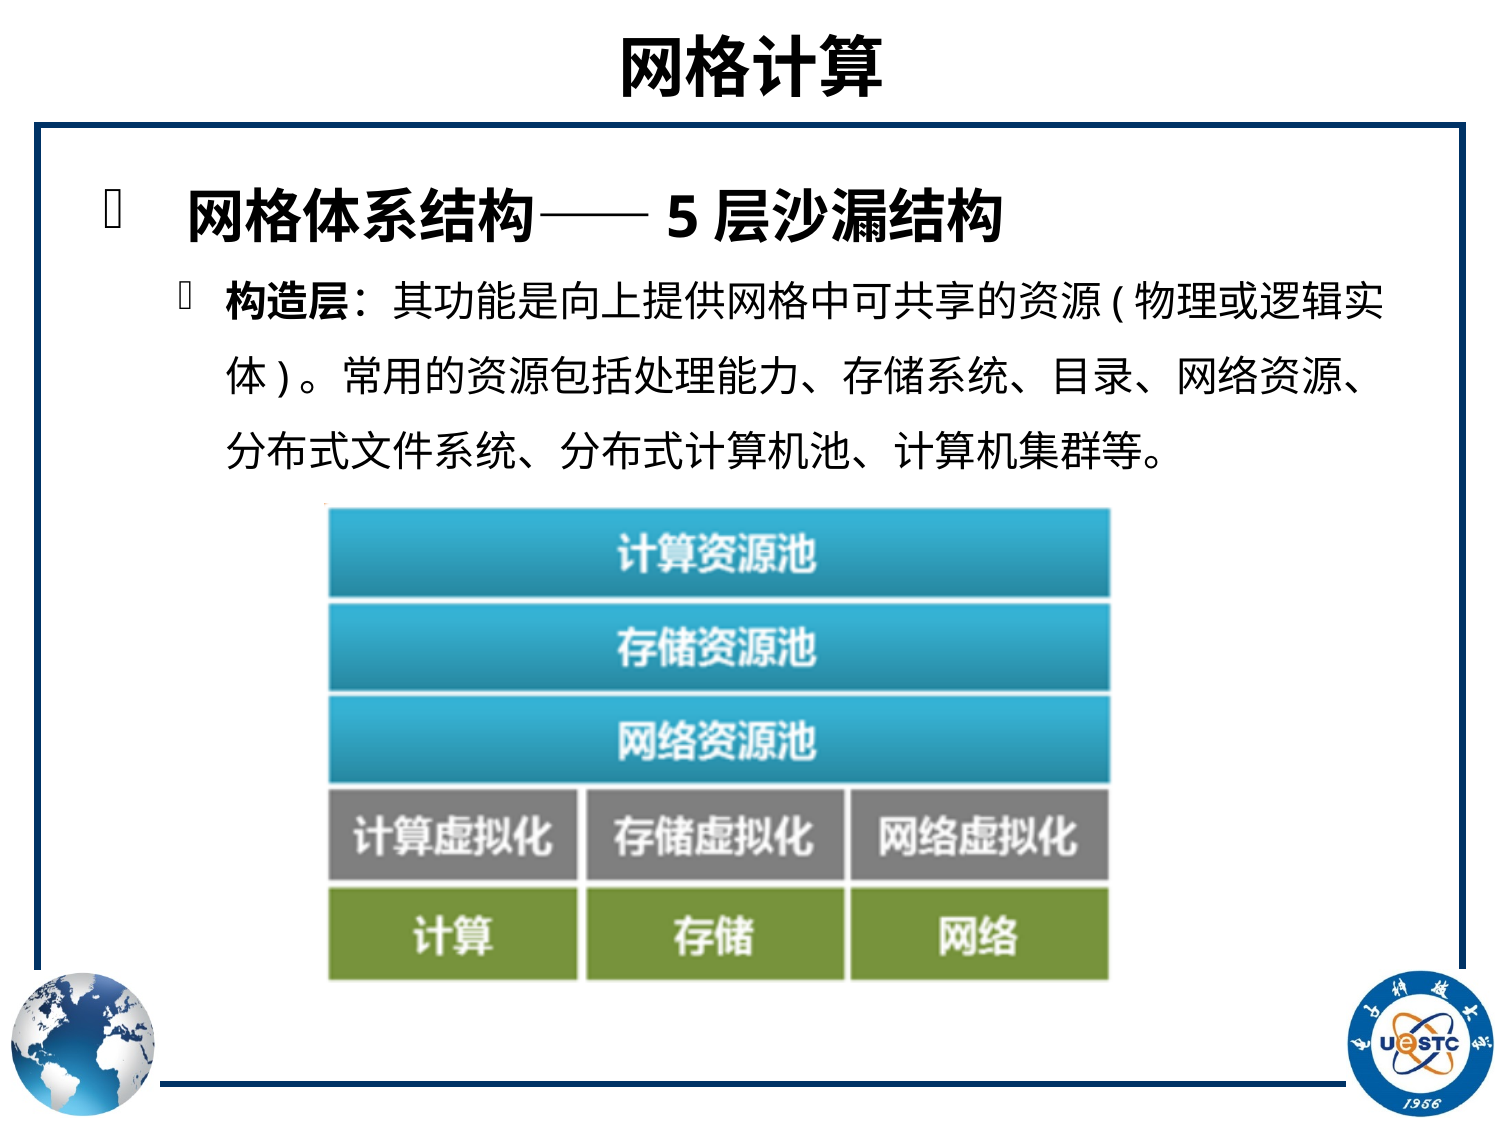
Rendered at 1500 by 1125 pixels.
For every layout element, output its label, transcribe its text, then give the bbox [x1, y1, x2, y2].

title 网格计算 [41, 19, 1463, 112]
picture [1346, 969, 1495, 1118]
picture [324, 503, 1117, 984]
text_box 网格体系结构——5层沙漏结构 构造层：其功能是向上提供网格中可共享的资源(物理或逻辑实体)。常用的资源包括处理能力、存储系统、目录、网络资源、分布式文件系统、分布式计算机池、计算机集群等。 [88, 137, 1439, 1036]
picture [0, 970, 160, 1118]
